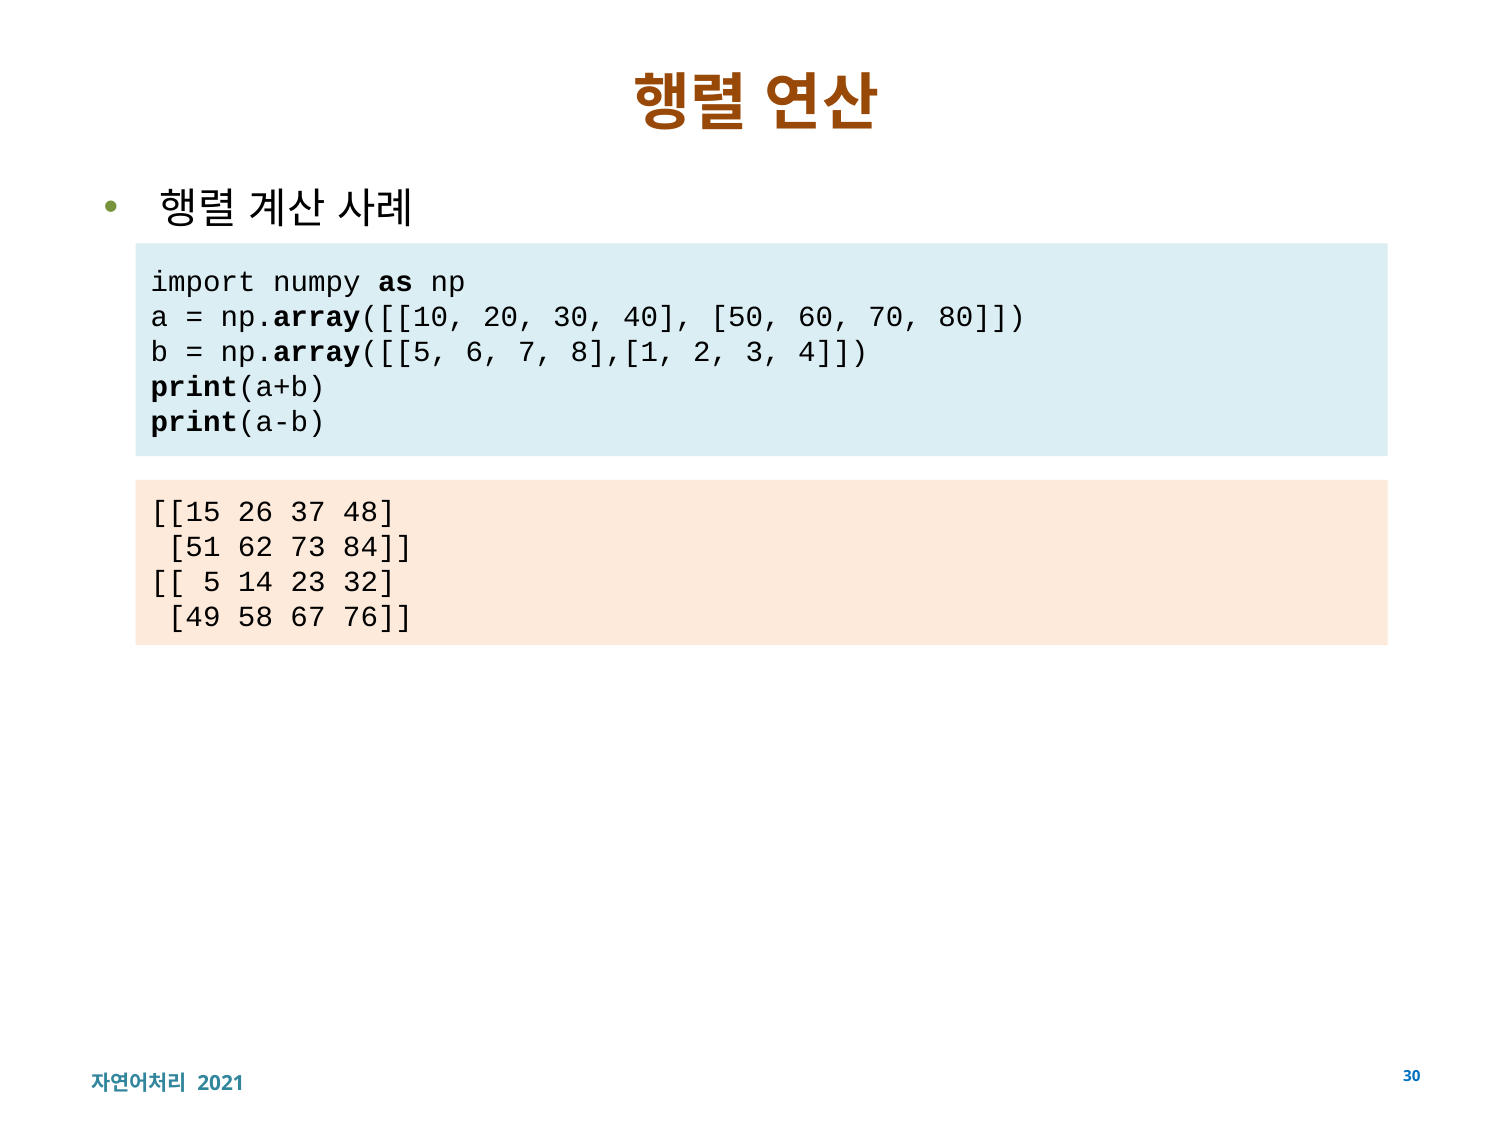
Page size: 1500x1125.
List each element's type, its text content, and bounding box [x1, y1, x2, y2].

list 행렬 계산 사례 [88, 148, 1389, 410]
title 행렬 연산 [76, 54, 1437, 145]
text_box import numpy as np a = np.array([[10, 20, 30, 40], [50, 60, 70, 80]]) b = np.array([[5, 6, 7, 8],[1, 2, 3, 4]]) print(a+b) print(a-b) [135, 243, 1388, 457]
text_box [[15 26 37 48] [51 62 73 84]] [[ 5 14 23 32] [49 58 67 76]] [135, 479, 1388, 646]
